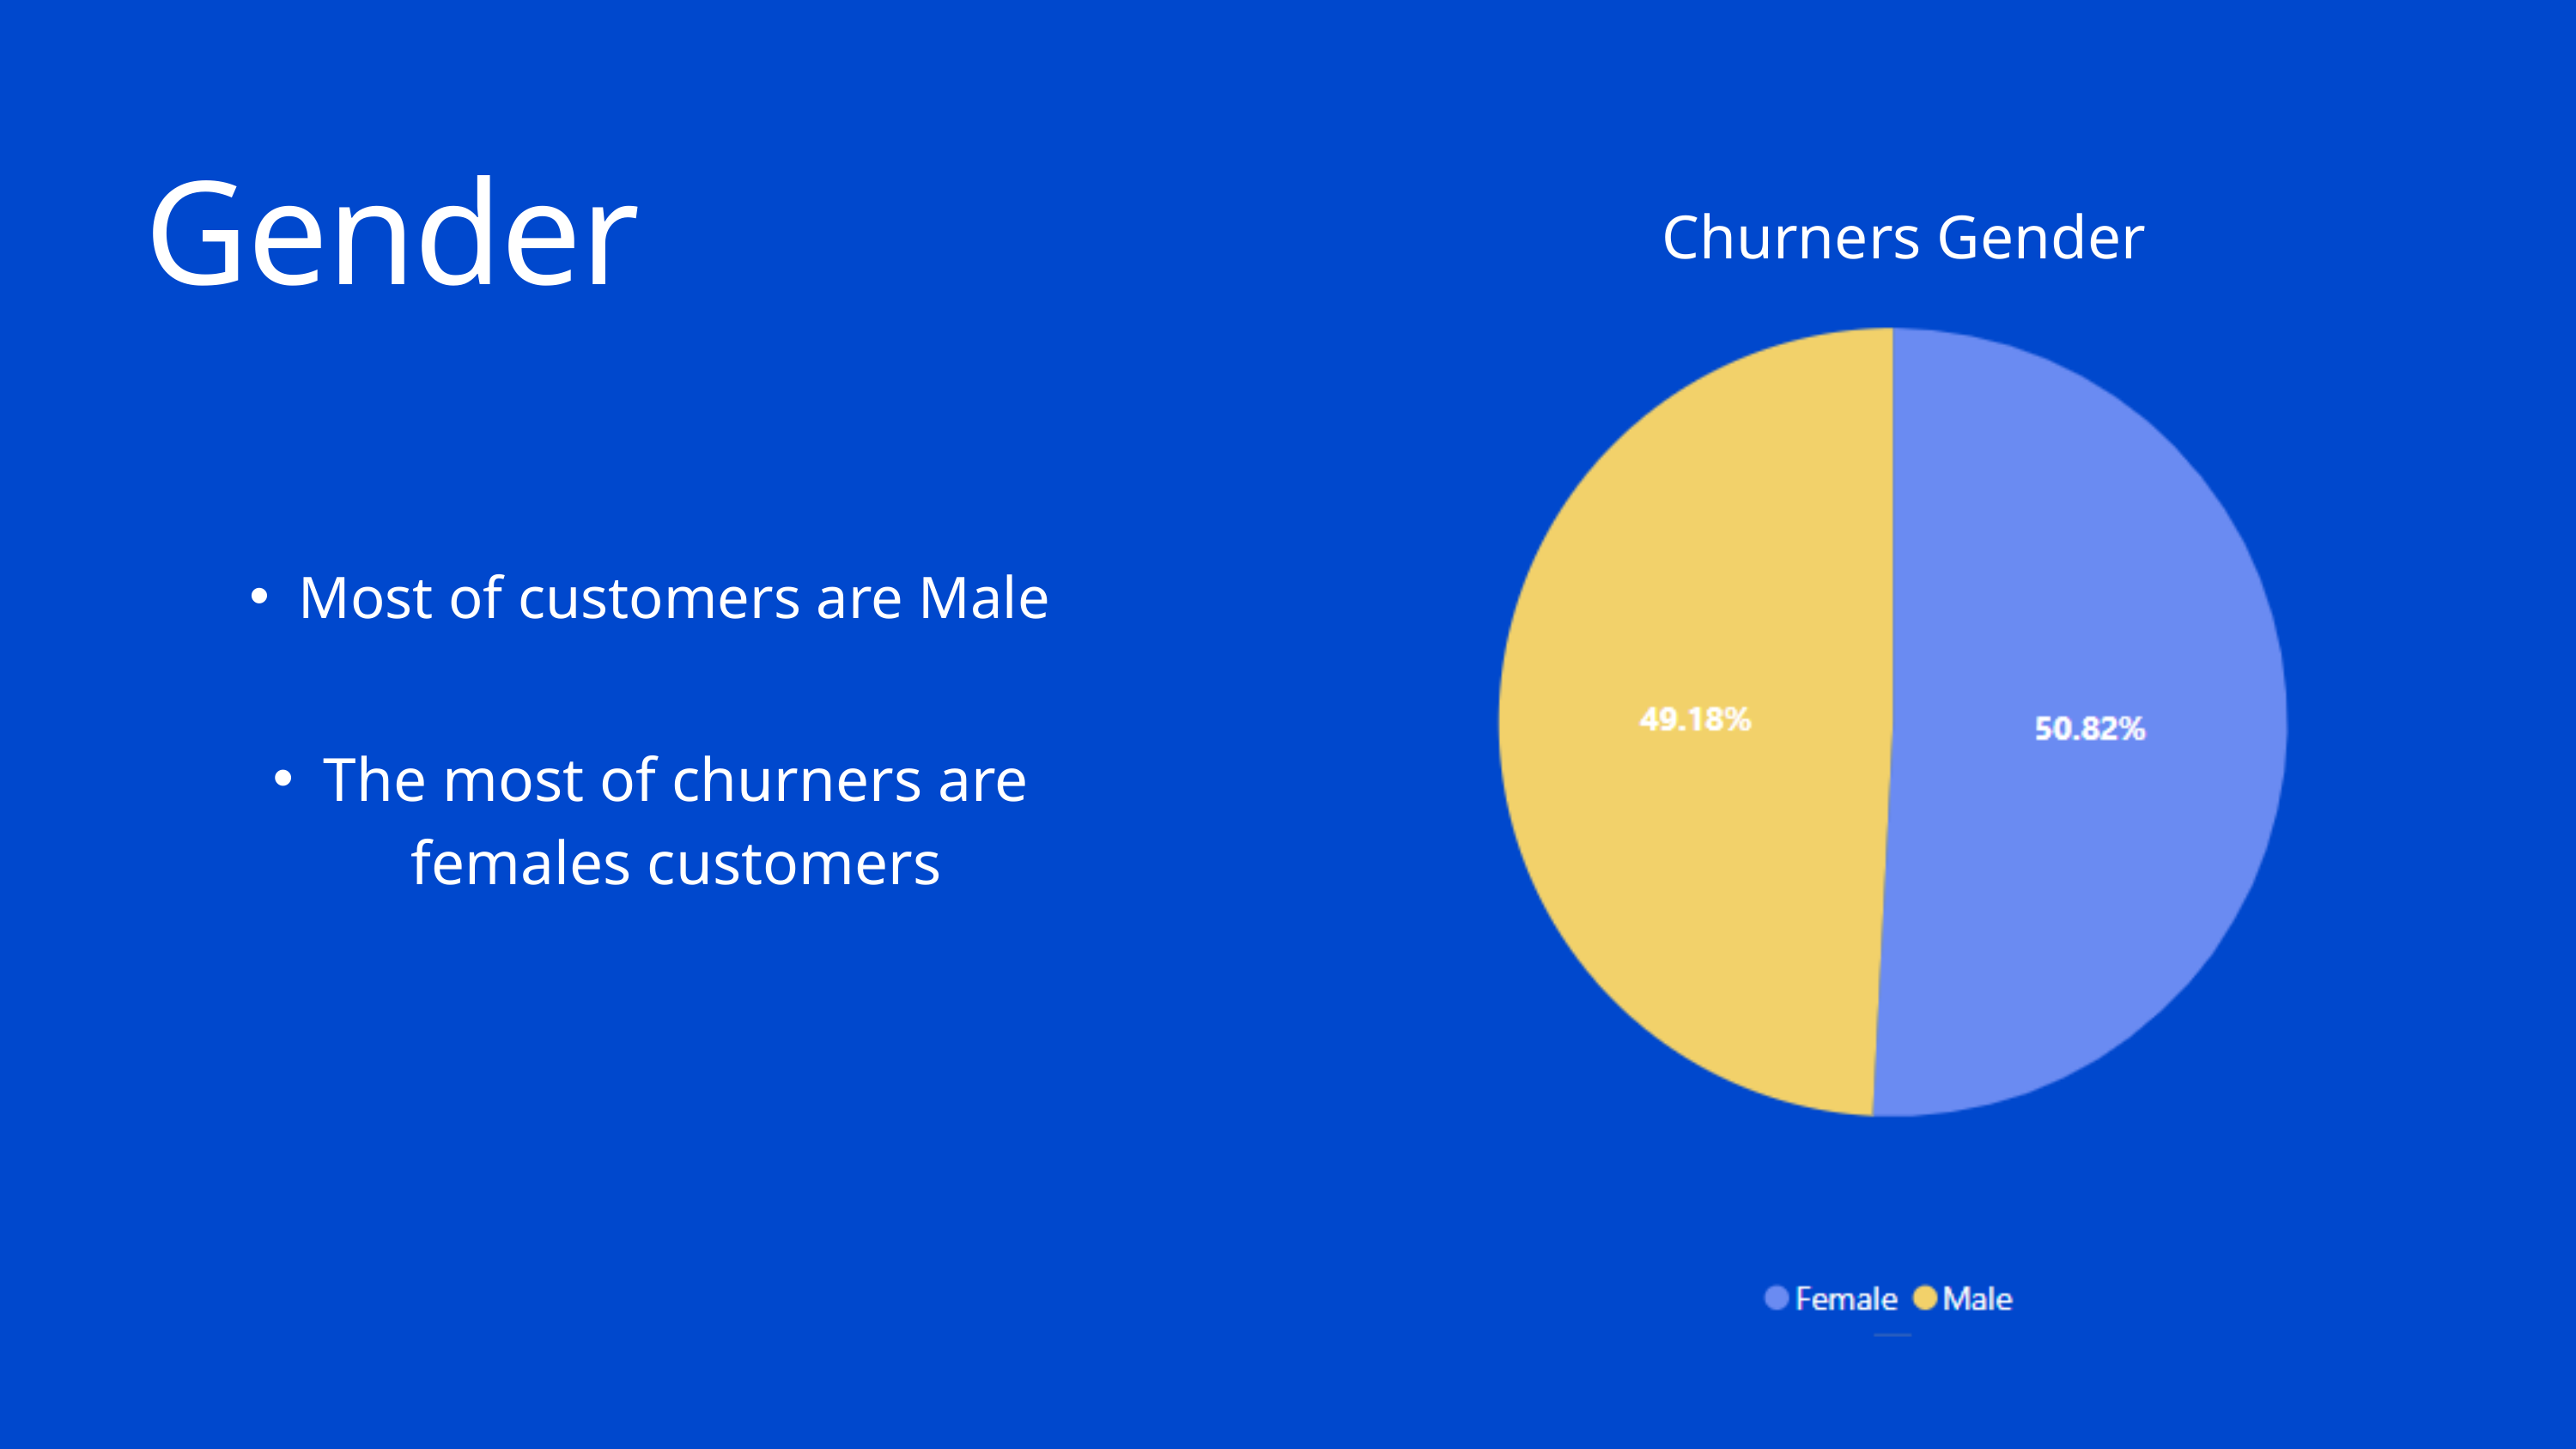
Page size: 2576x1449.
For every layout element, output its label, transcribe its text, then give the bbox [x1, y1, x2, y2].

text_box Gender [144, 155, 1045, 313]
text_box Most of customers are Male [144, 549, 1107, 630]
text_box [1380, 317, 2428, 1337]
text_box The most of churners are females customers [144, 730, 1107, 897]
text_box Churners Gender [1423, 186, 2385, 271]
